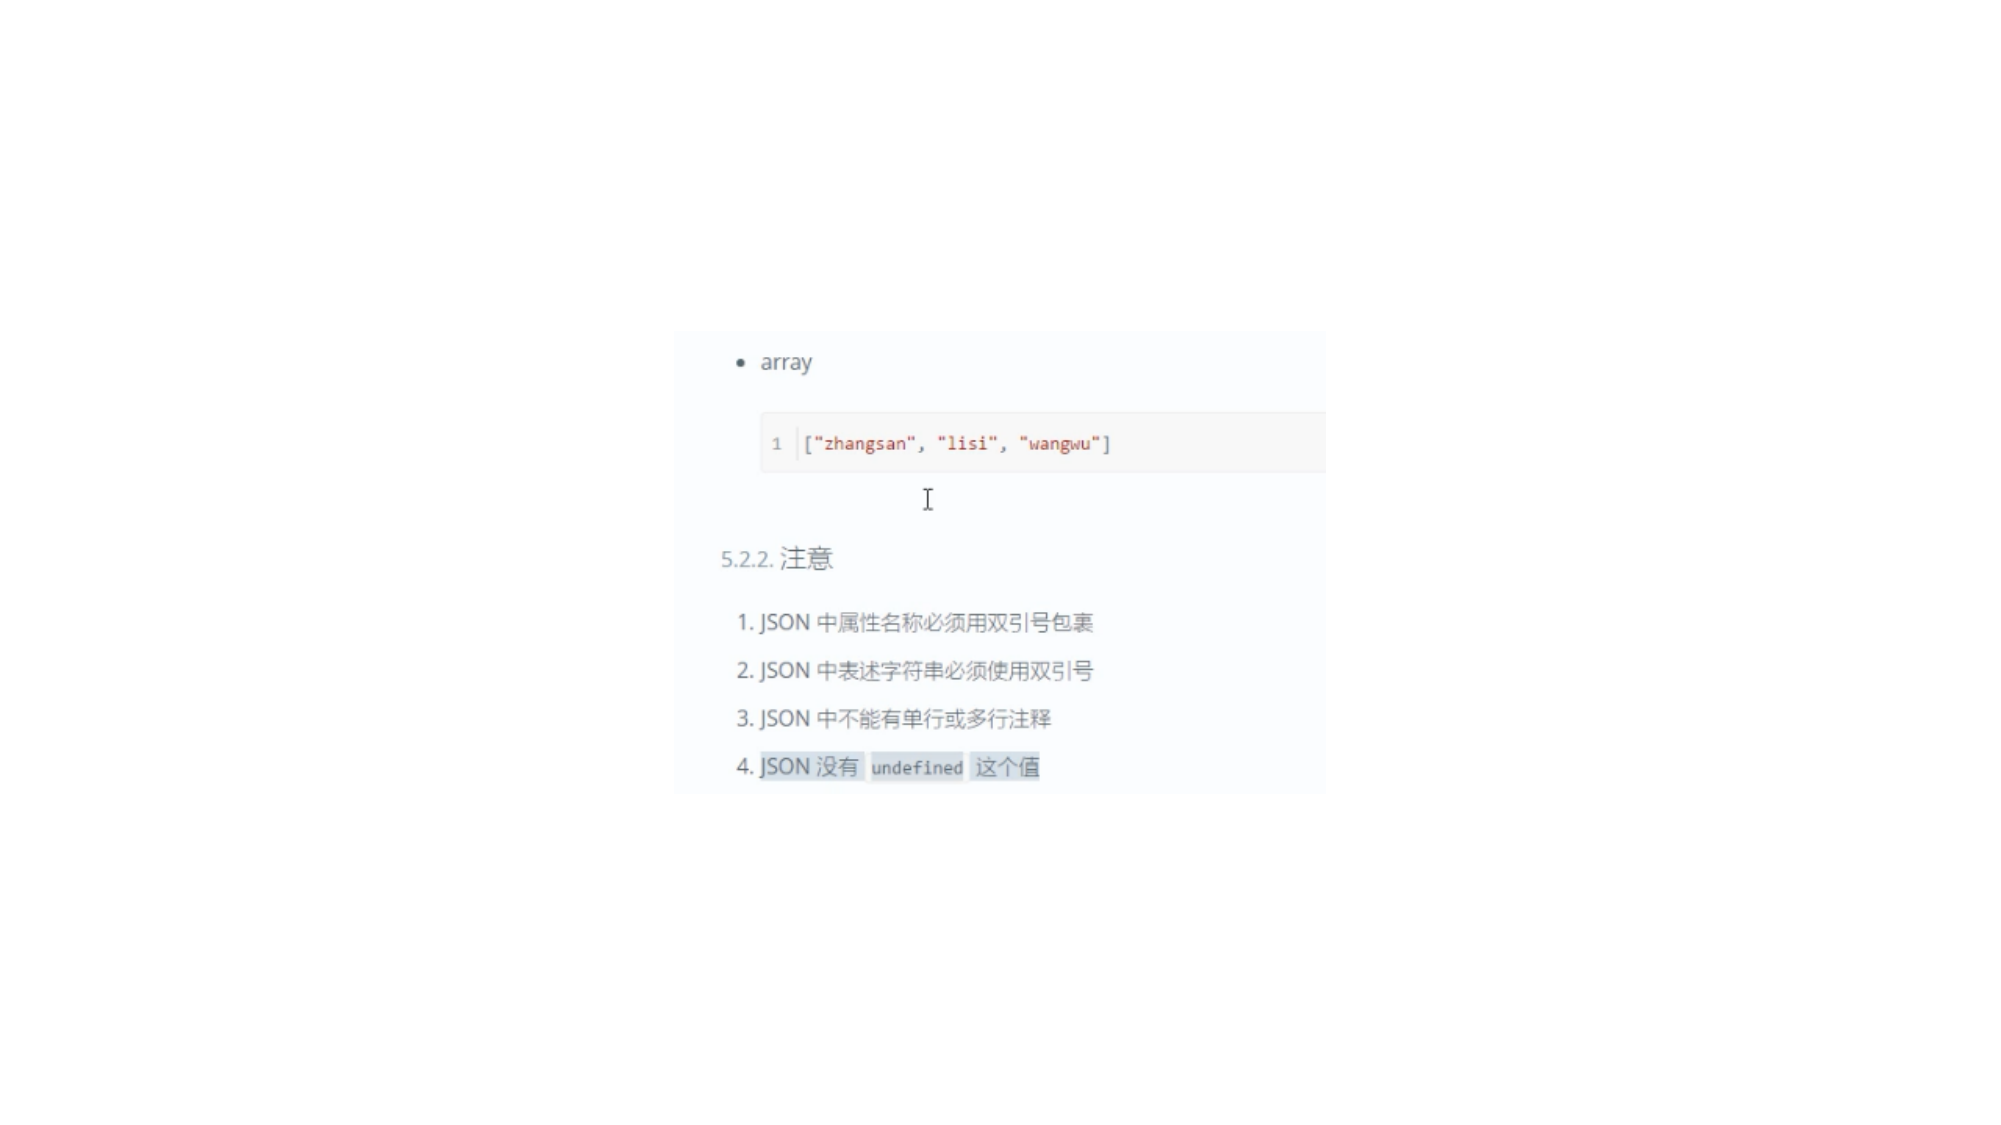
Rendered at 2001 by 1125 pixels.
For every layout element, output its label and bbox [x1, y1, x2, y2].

picture [674, 331, 1326, 794]
